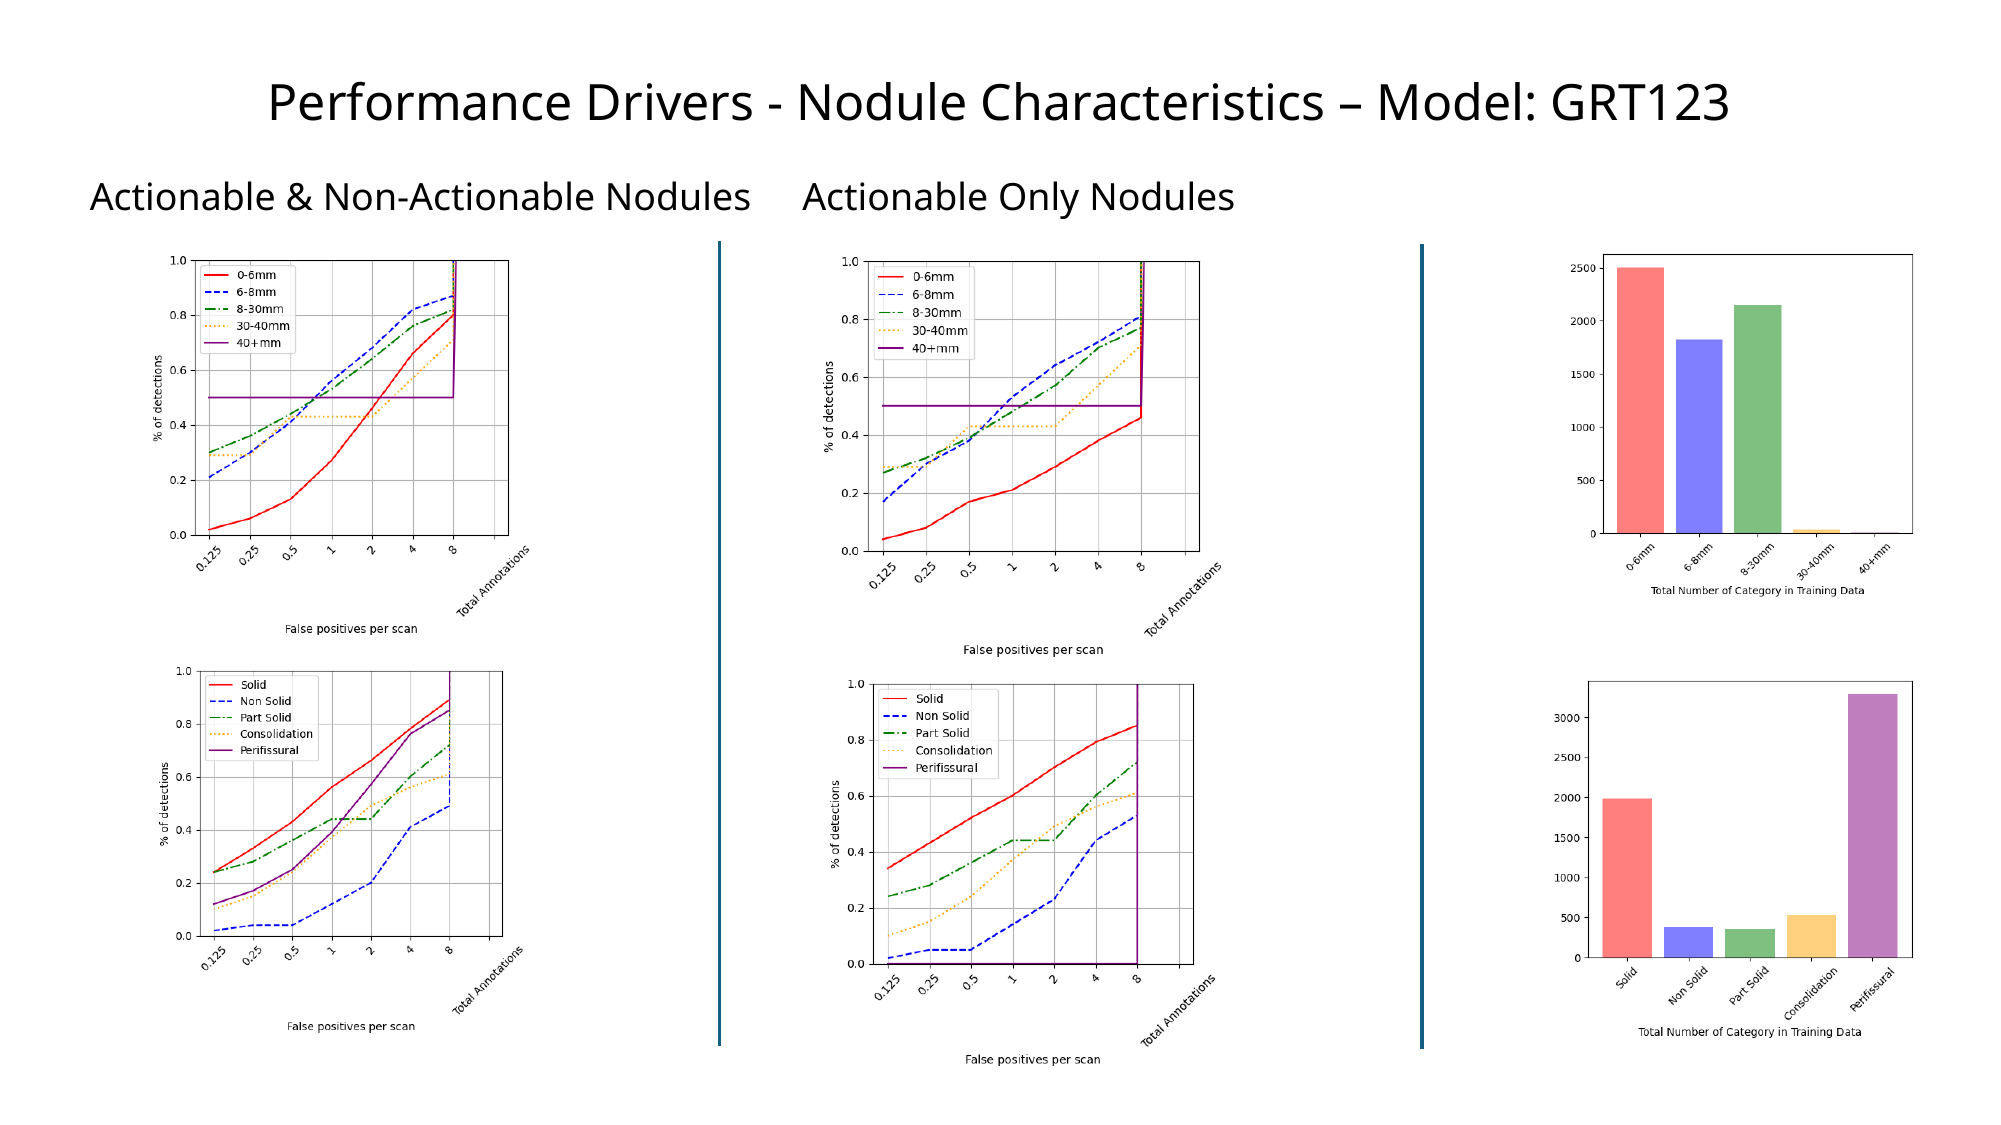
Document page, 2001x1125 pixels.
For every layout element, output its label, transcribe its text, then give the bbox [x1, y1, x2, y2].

picture [140, 243, 545, 647]
text_box Actionable & Non-Actionable Nodules [74, 165, 787, 226]
picture [811, 243, 1238, 1079]
picture [1542, 668, 1923, 1050]
title Performance Drivers - Nodule Characteristics – Model: GRT123 [137, 59, 1863, 149]
text_box Actionable Only Nodules [787, 165, 1261, 226]
picture [147, 654, 538, 1044]
picture [1558, 243, 1923, 608]
